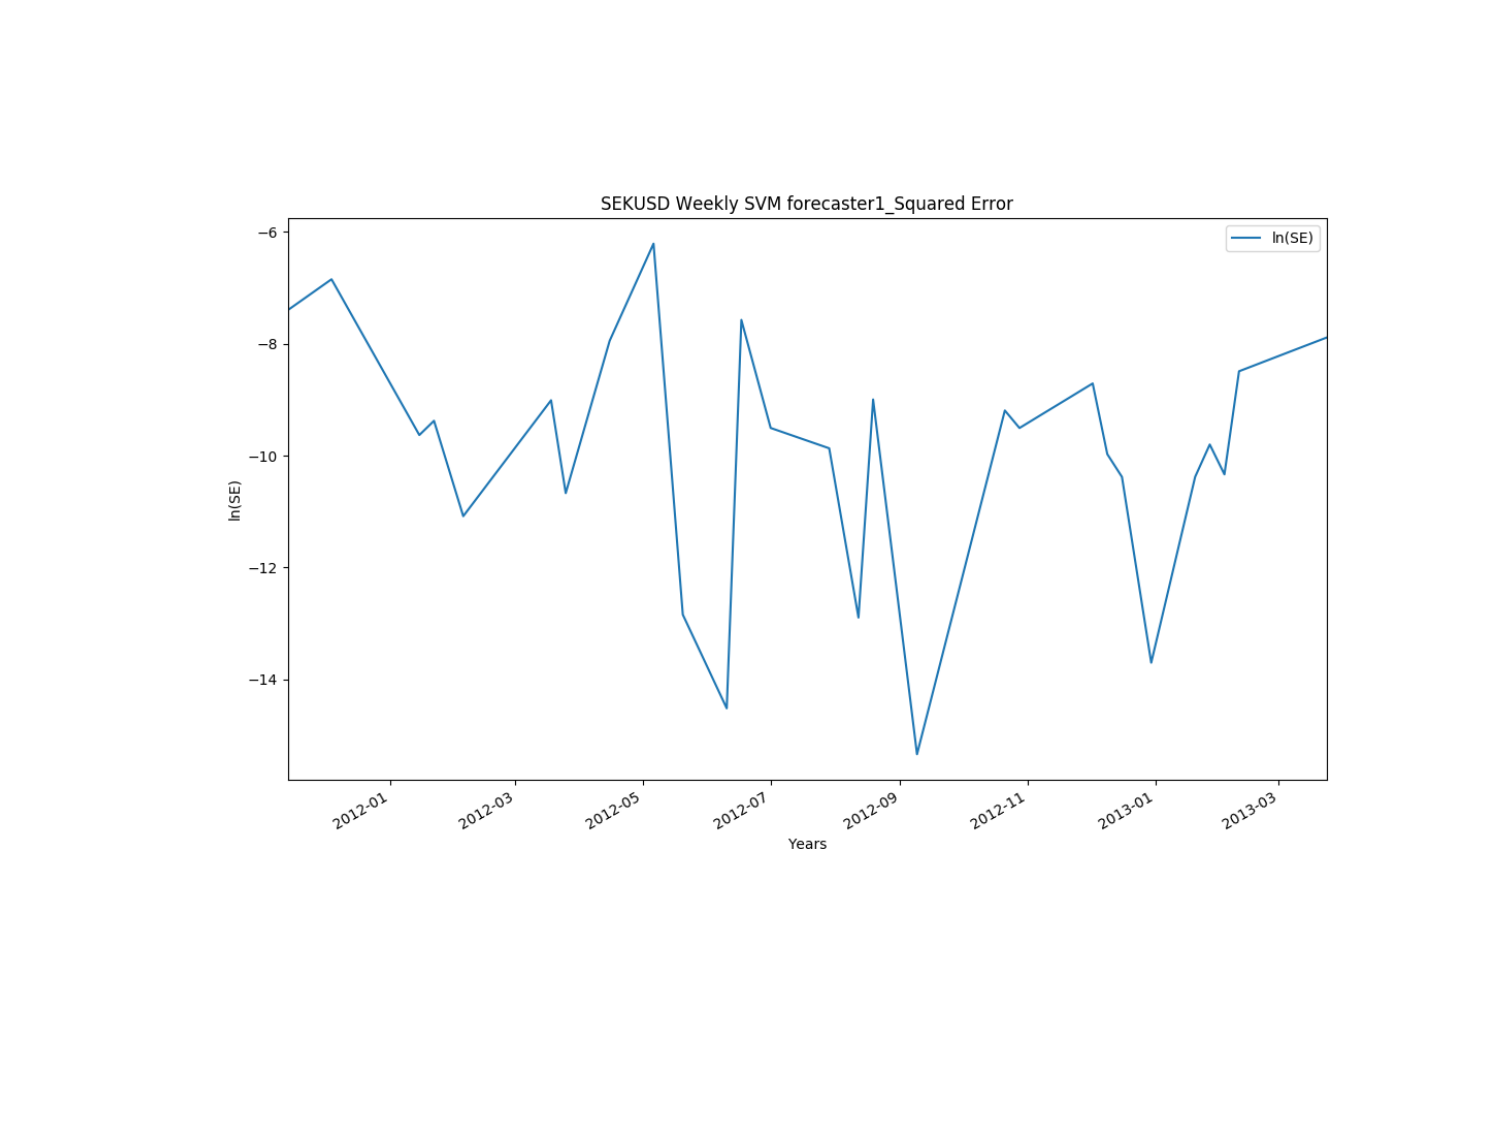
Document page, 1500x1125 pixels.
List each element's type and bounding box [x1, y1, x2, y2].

picture [119, 119, 1461, 946]
